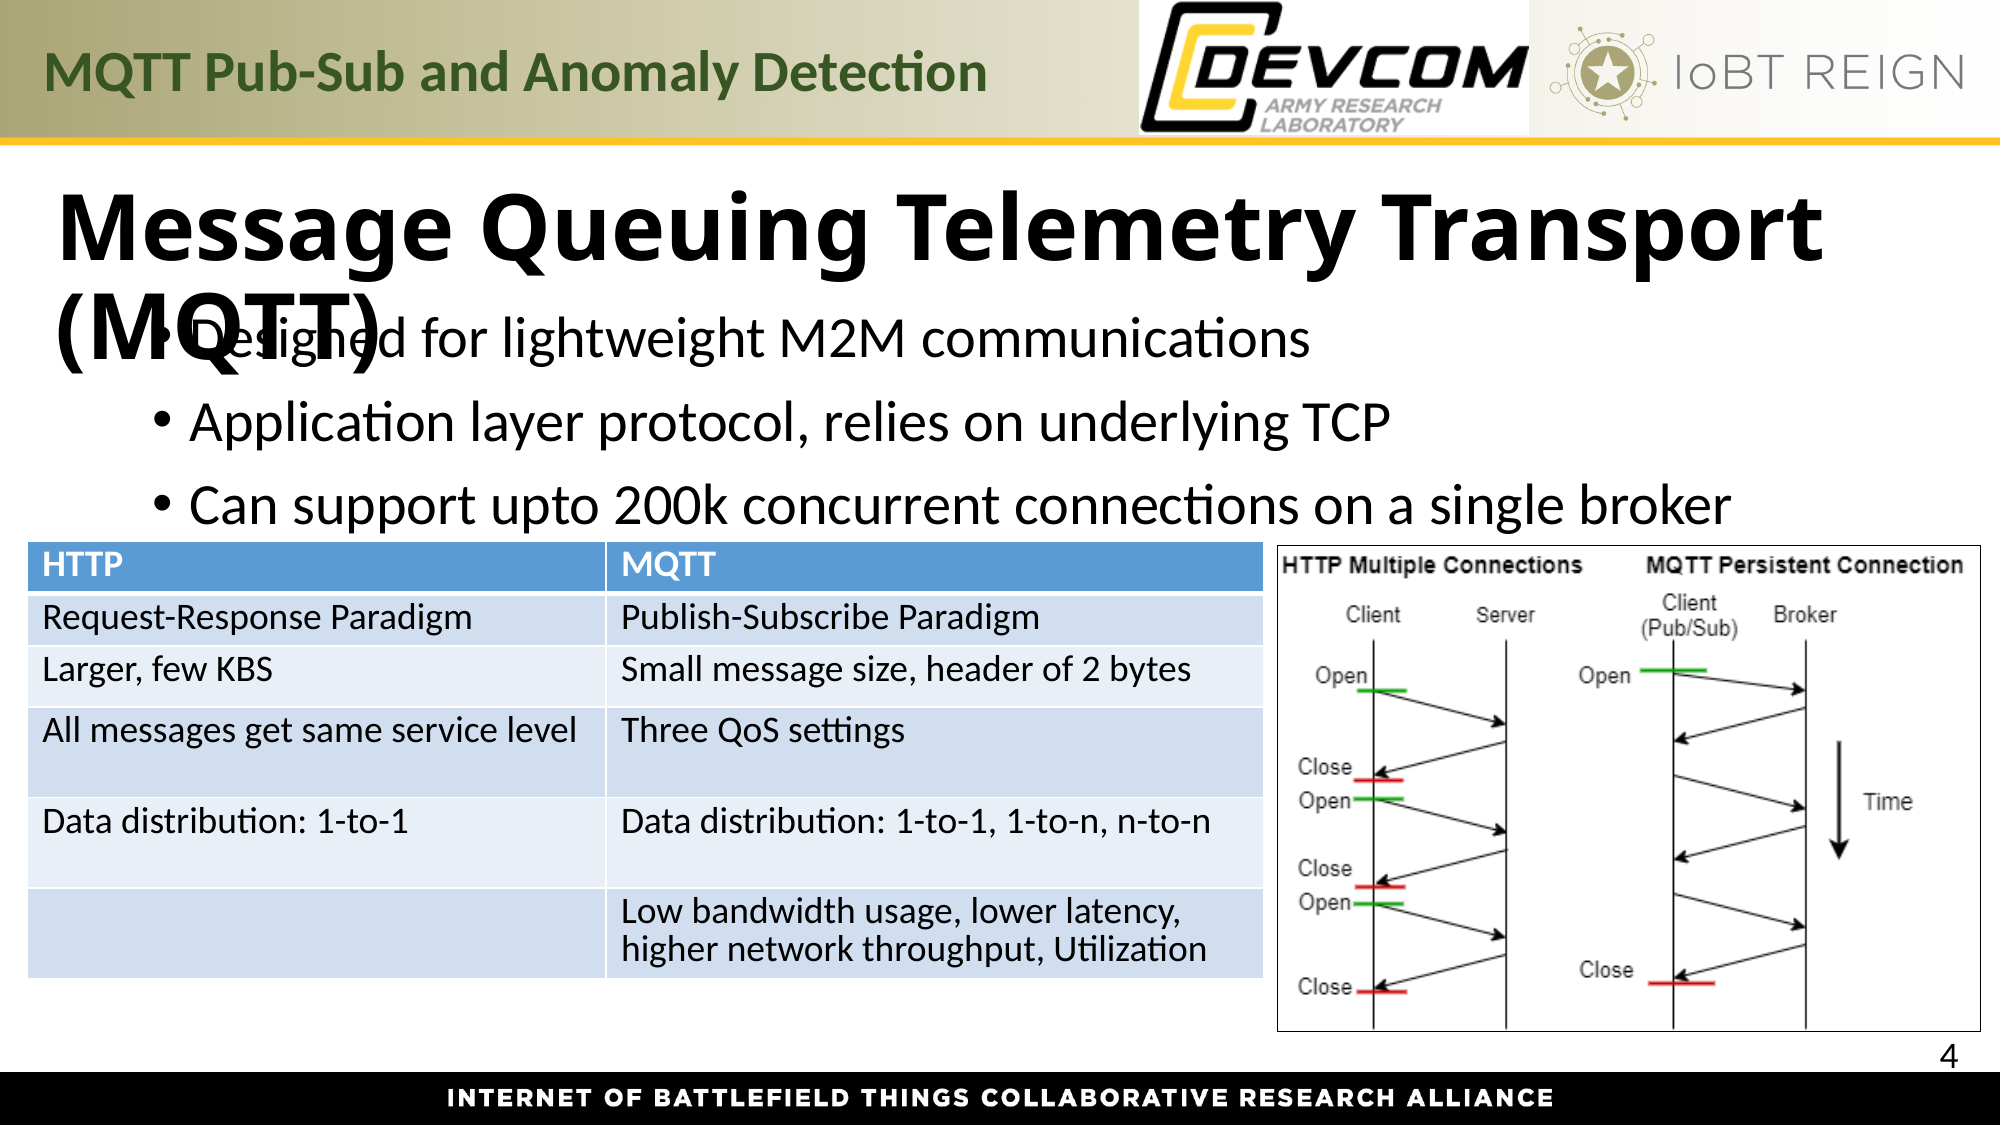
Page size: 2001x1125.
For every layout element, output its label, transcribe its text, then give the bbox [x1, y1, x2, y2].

table_cell [28, 889, 605, 978]
slide_number 4 [1924, 1023, 2000, 1084]
table_cell Small message size, header of 2 bytes [607, 647, 1263, 706]
picture [1277, 545, 1981, 1032]
table_cell Three QoS settings [607, 708, 1263, 797]
table_cell Request-Response Paradigm [28, 596, 605, 645]
table_header MQTT [607, 542, 1263, 591]
table_cell Low bandwidth usage, lower latency, higher network throughput, Utilization [607, 889, 1263, 978]
table_cell All messages get same service level [28, 708, 605, 797]
table_header HTTP [28, 542, 605, 591]
table_cell Publish-Subscribe Paradigm [607, 596, 1263, 645]
list Designed for lightweight M2M communications Application layer protocol, relies on underlying TCP Can support upto 200k concurrent connections on a single broker [137, 392, 1863, 1014]
text_box Message Queuing Telemetry Transport (MQTT) [40, 173, 1925, 392]
table_cell Data distribution: 1-to-1 [28, 798, 605, 887]
picture [0, 0, 2000, 146]
table_cell Data distribution: 1-to-1, 1-to-n, n-to-n [607, 798, 1263, 887]
table_cell Larger, few KBS [28, 647, 605, 706]
picture [0, 1072, 2000, 1125]
